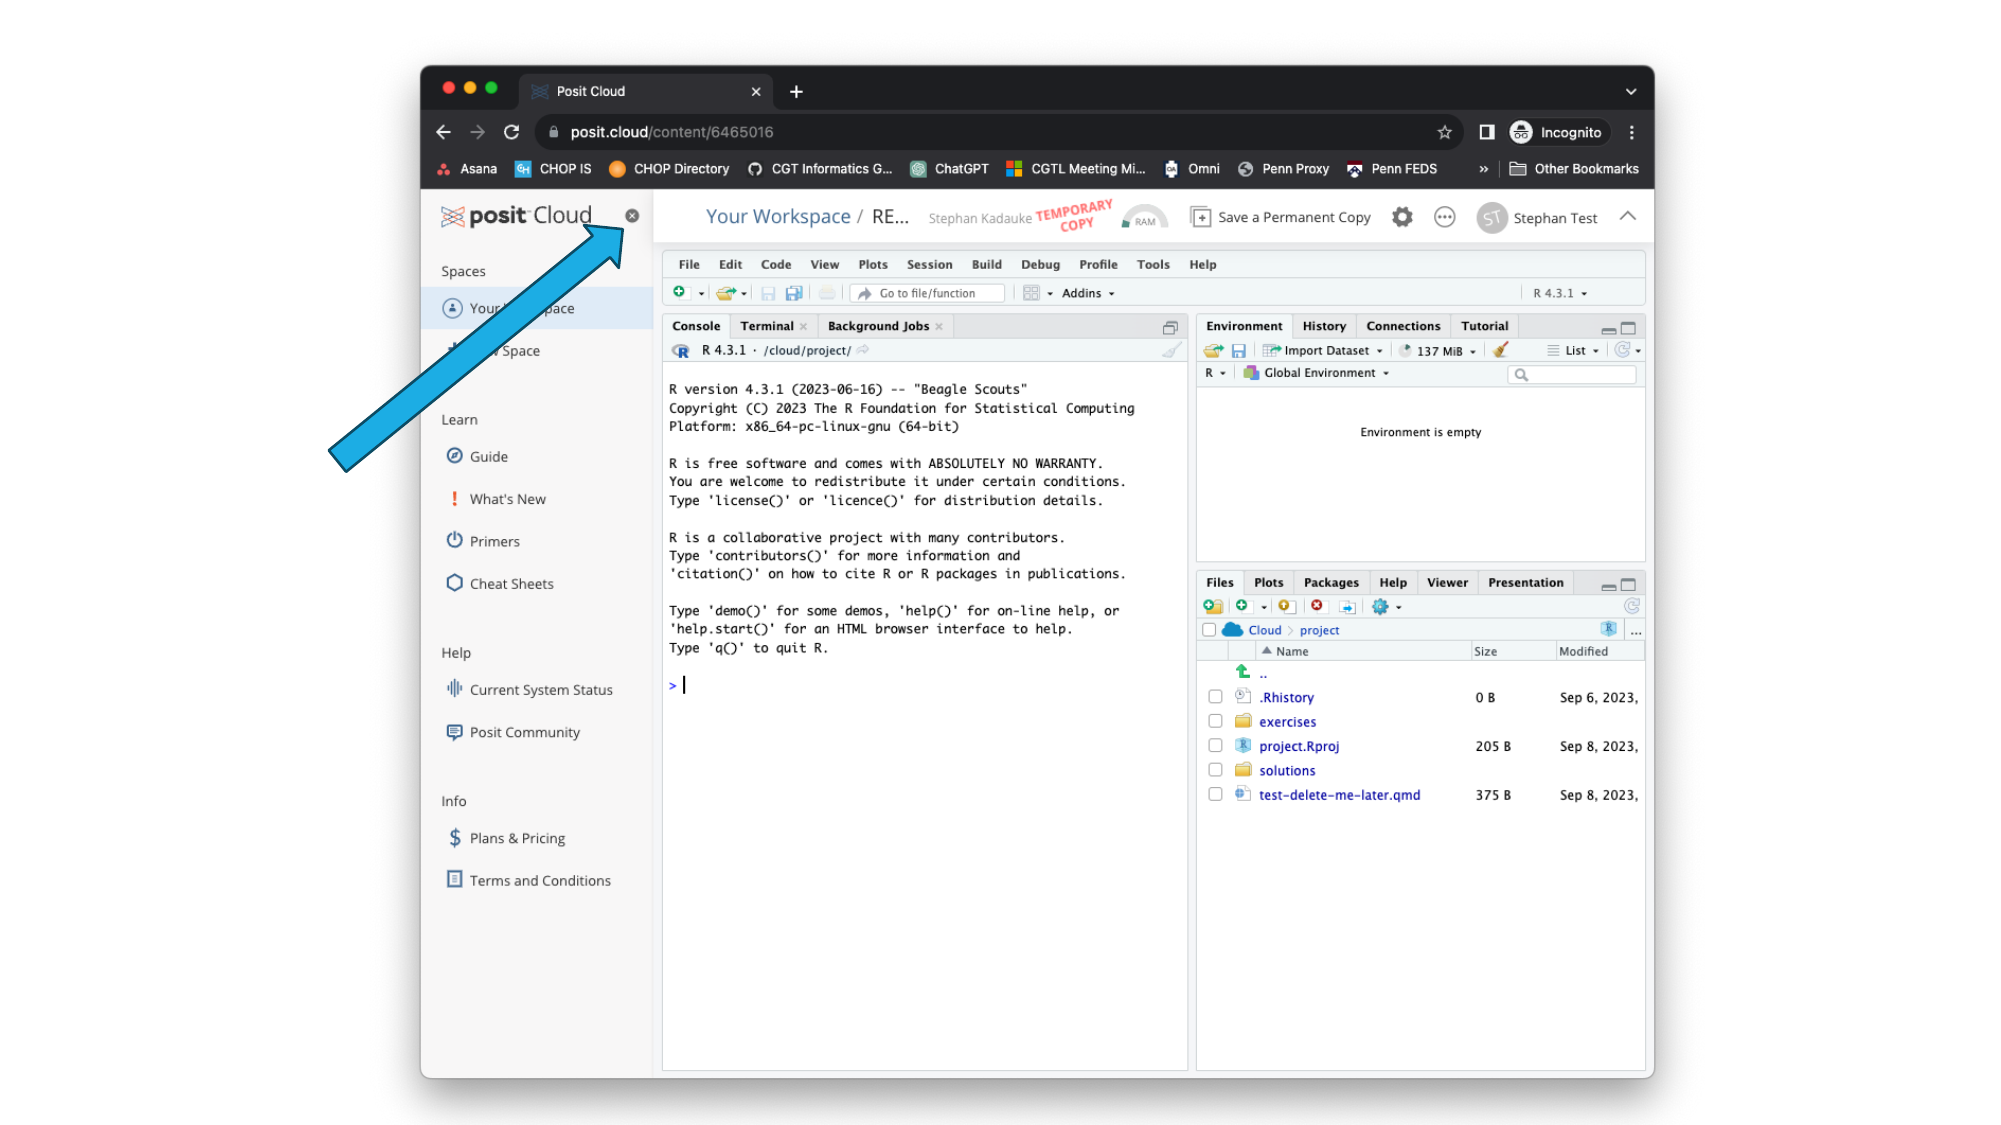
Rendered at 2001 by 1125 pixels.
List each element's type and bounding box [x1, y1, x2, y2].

list [361, 25, 1715, 1125]
text_box [327, 427, 355, 473]
